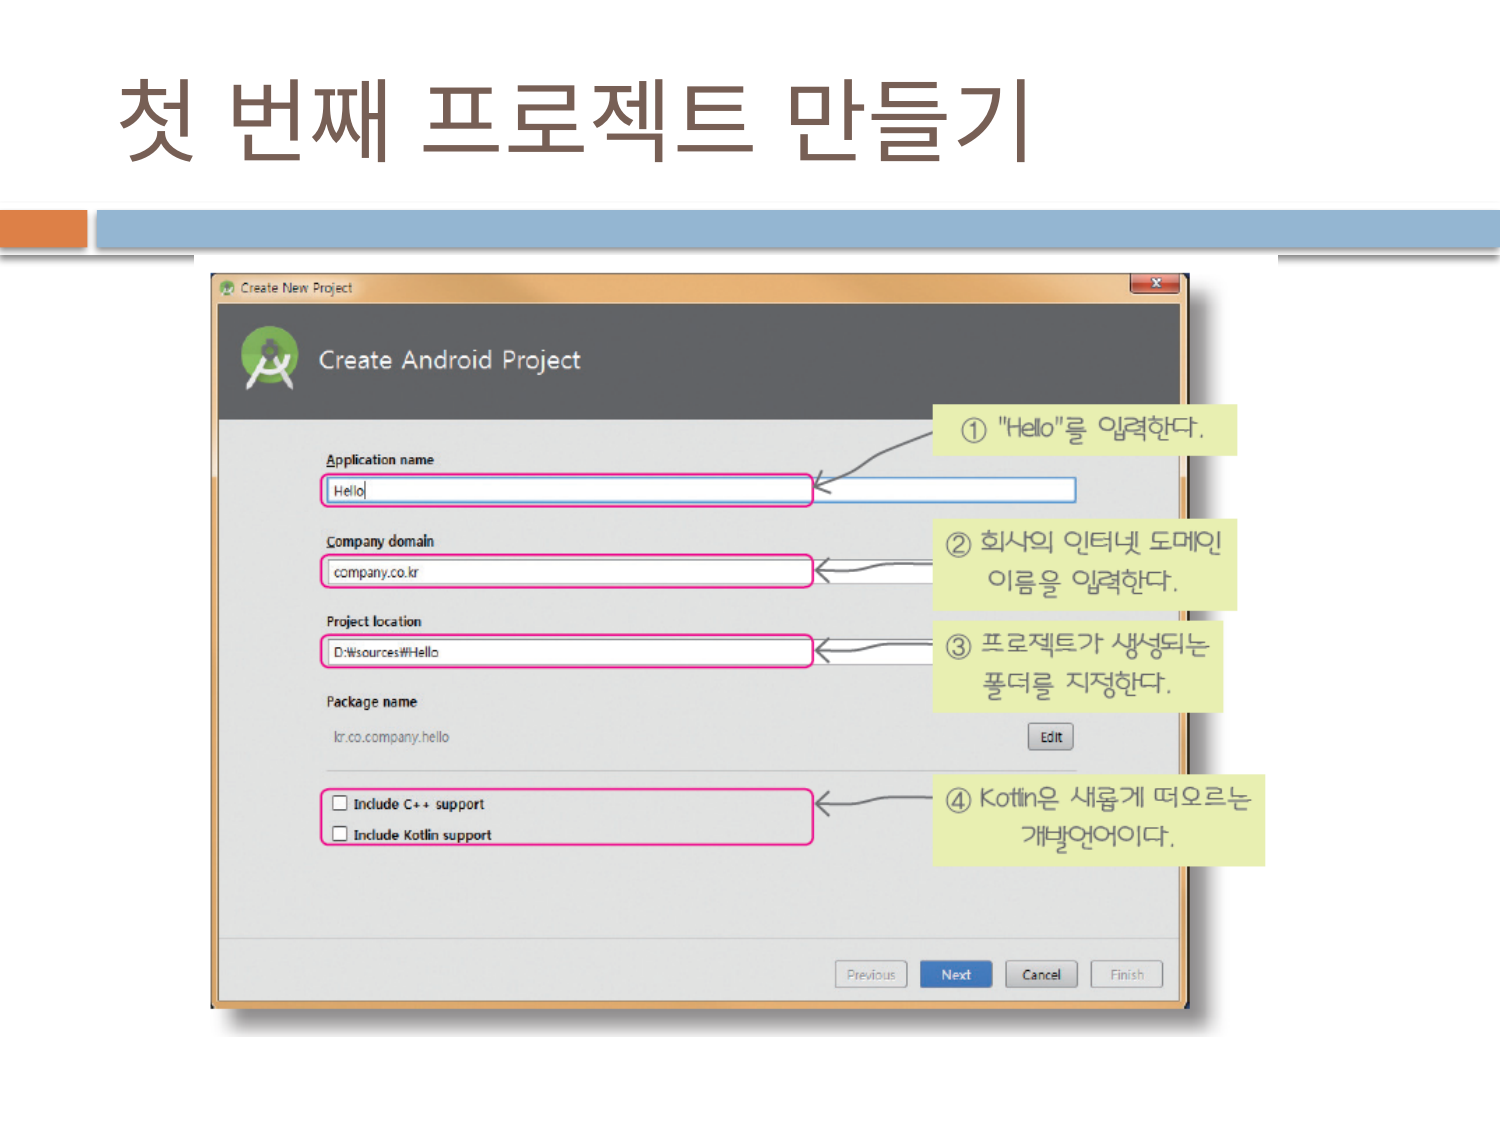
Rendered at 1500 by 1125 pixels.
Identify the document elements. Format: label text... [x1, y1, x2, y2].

title 첫 번째 프로젝트 만들기 [100, 37, 1438, 200]
picture [194, 255, 1278, 1037]
